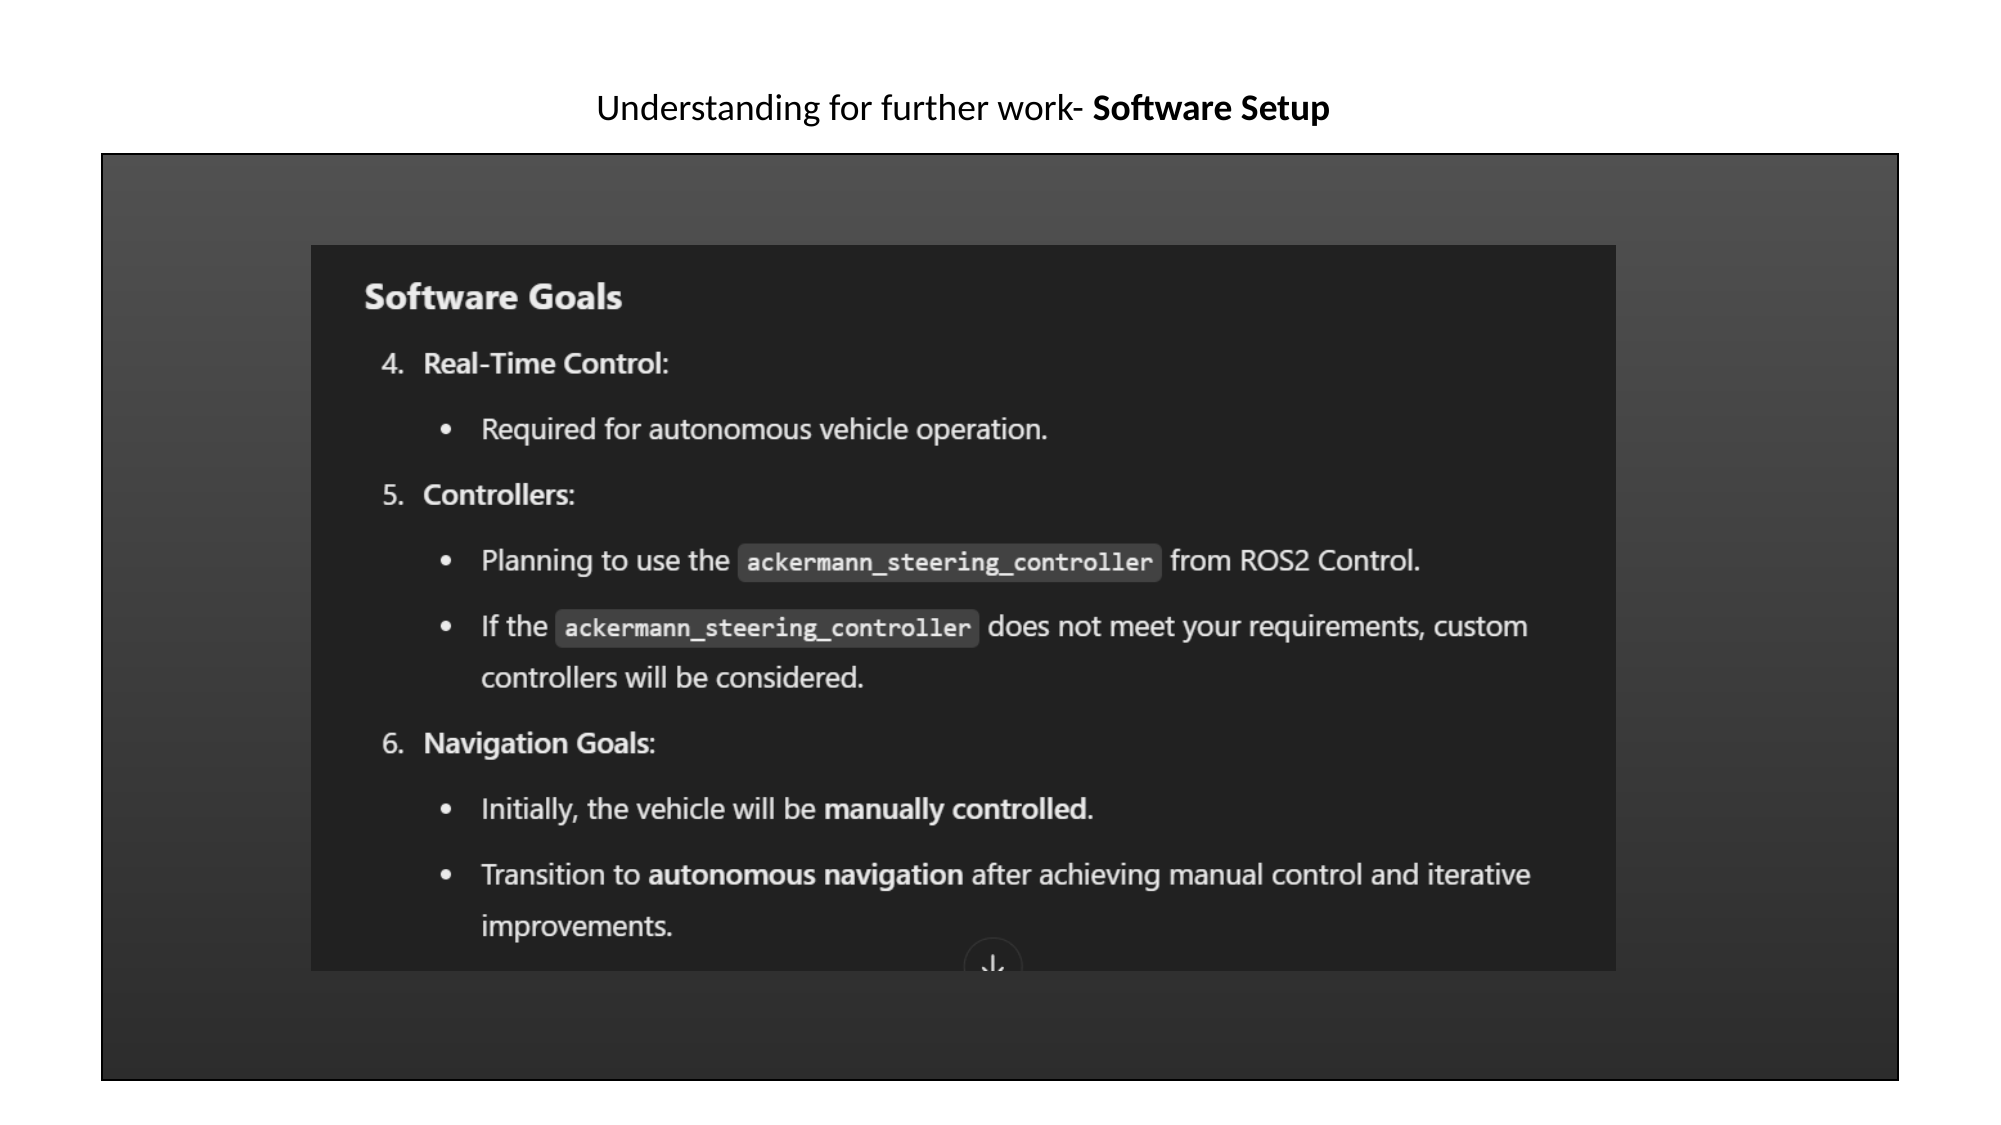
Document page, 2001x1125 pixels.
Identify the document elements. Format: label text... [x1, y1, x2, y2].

text_box Understanding for further work- Software Setup [581, 75, 1589, 180]
picture [311, 245, 1616, 971]
text_box [101, 153, 1899, 1081]
